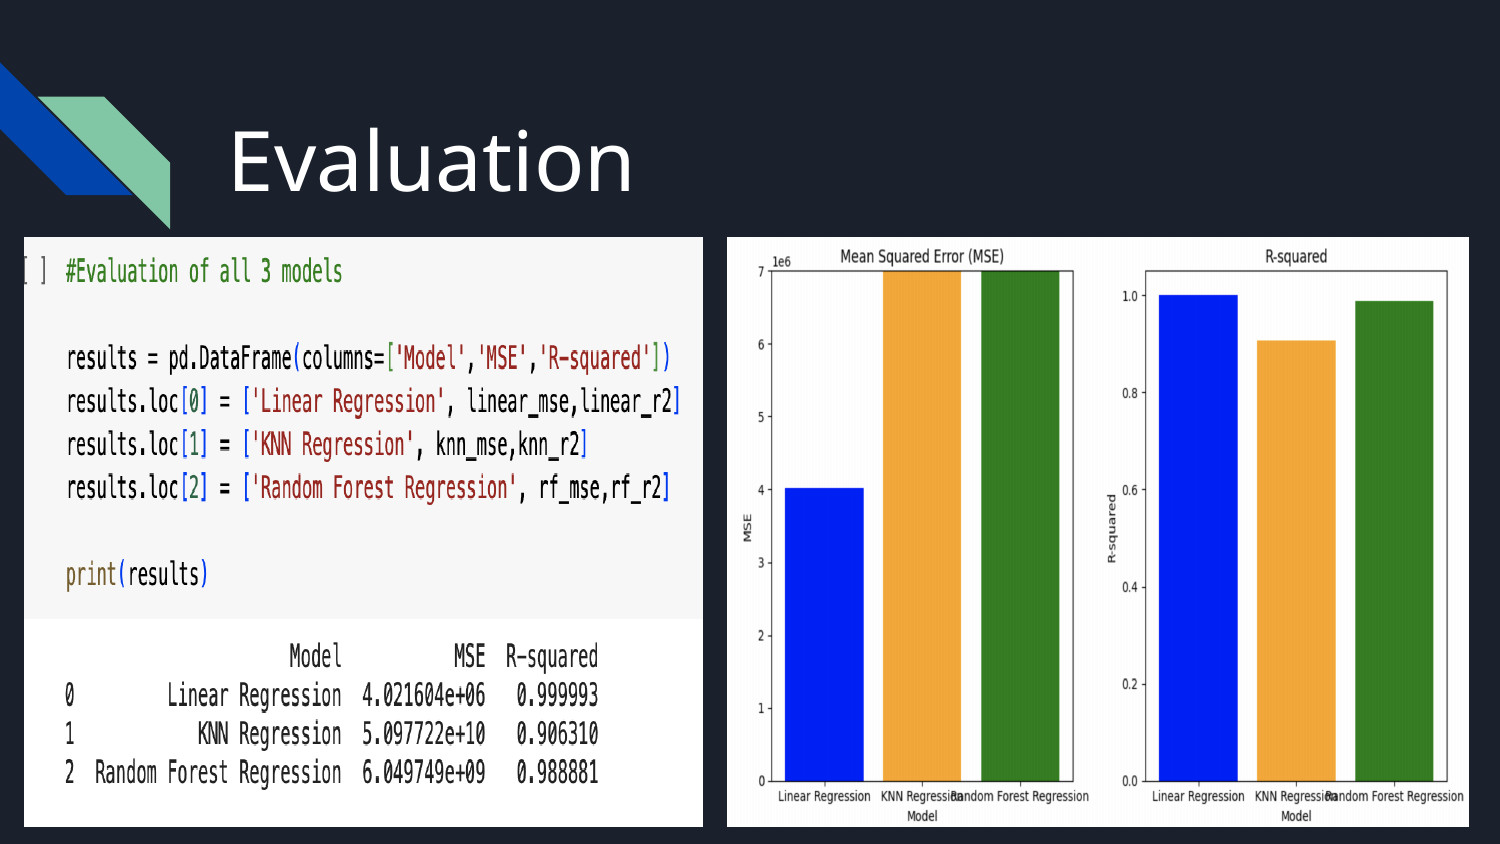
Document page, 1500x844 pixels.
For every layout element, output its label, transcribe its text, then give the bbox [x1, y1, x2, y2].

title Evaluation [212, 87, 944, 238]
picture [727, 236, 1469, 827]
picture [24, 236, 704, 827]
